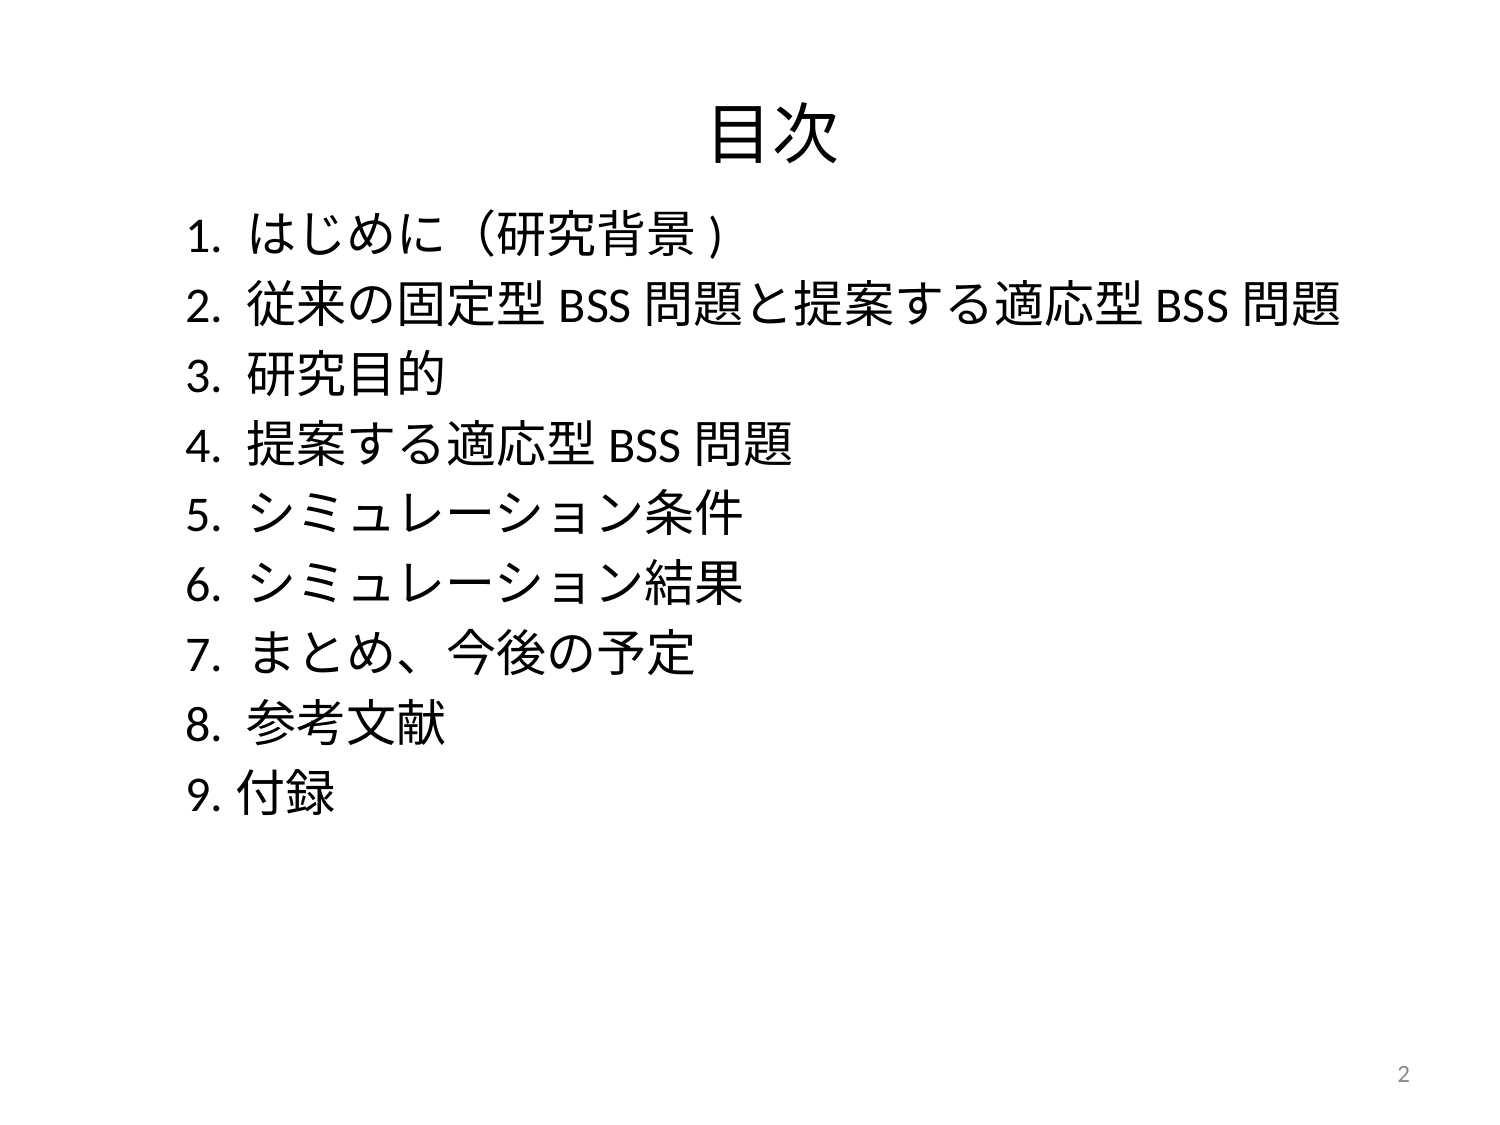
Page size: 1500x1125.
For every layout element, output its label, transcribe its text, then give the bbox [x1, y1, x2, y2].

title 目次 [158, 78, 1387, 185]
slide_number 2 [1074, 1042, 1425, 1103]
subtitle 1. はじめに（研究背景) 2. 従来の固定型BSS問題と提案する適応型BSS問題 3. 研究目的 4. 提案する適応型BSS問題 5. シミュレーション条件 6. シミュレーション結果 7. まとめ、今後の予定 8. 参考文献 9.付録 [159, 194, 1365, 858]
